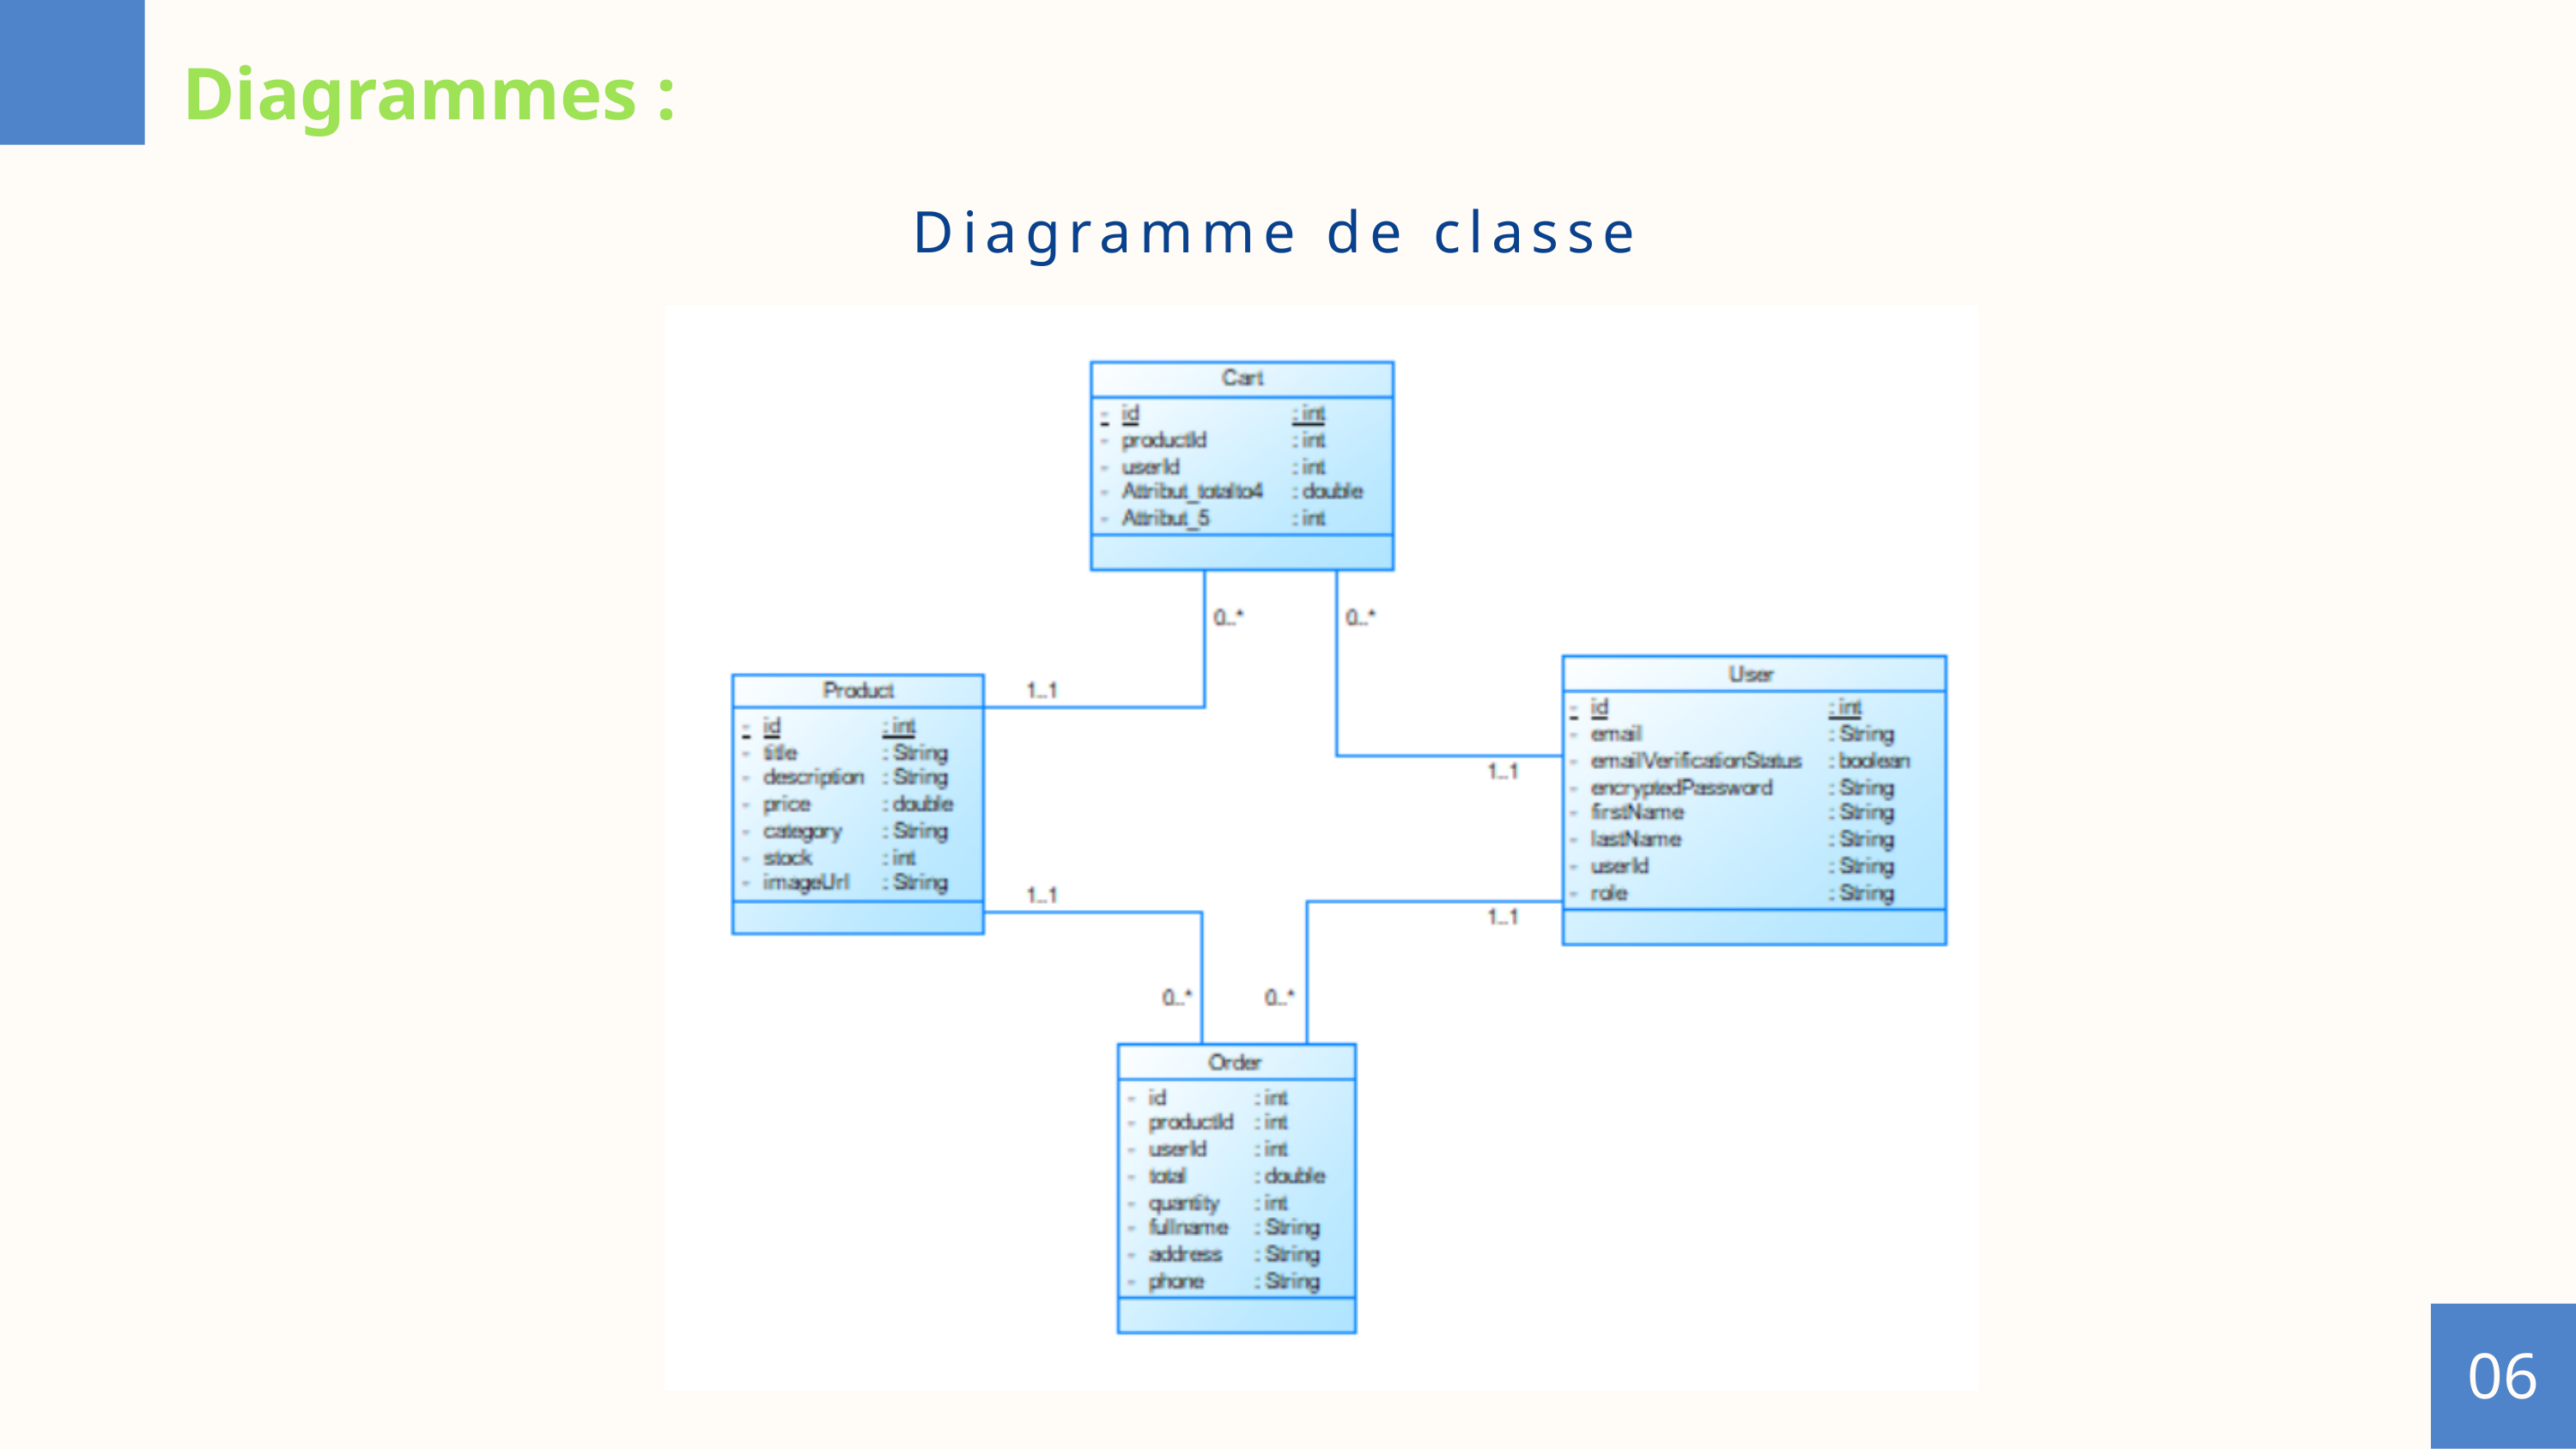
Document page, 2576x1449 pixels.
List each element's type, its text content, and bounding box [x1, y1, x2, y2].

picture [665, 306, 1978, 1391]
text_box Diagramme de classe [676, 101, 1874, 264]
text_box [2430, 1303, 2576, 1449]
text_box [0, 0, 145, 145]
text_box Diagrammes : [182, 80, 1422, 135]
